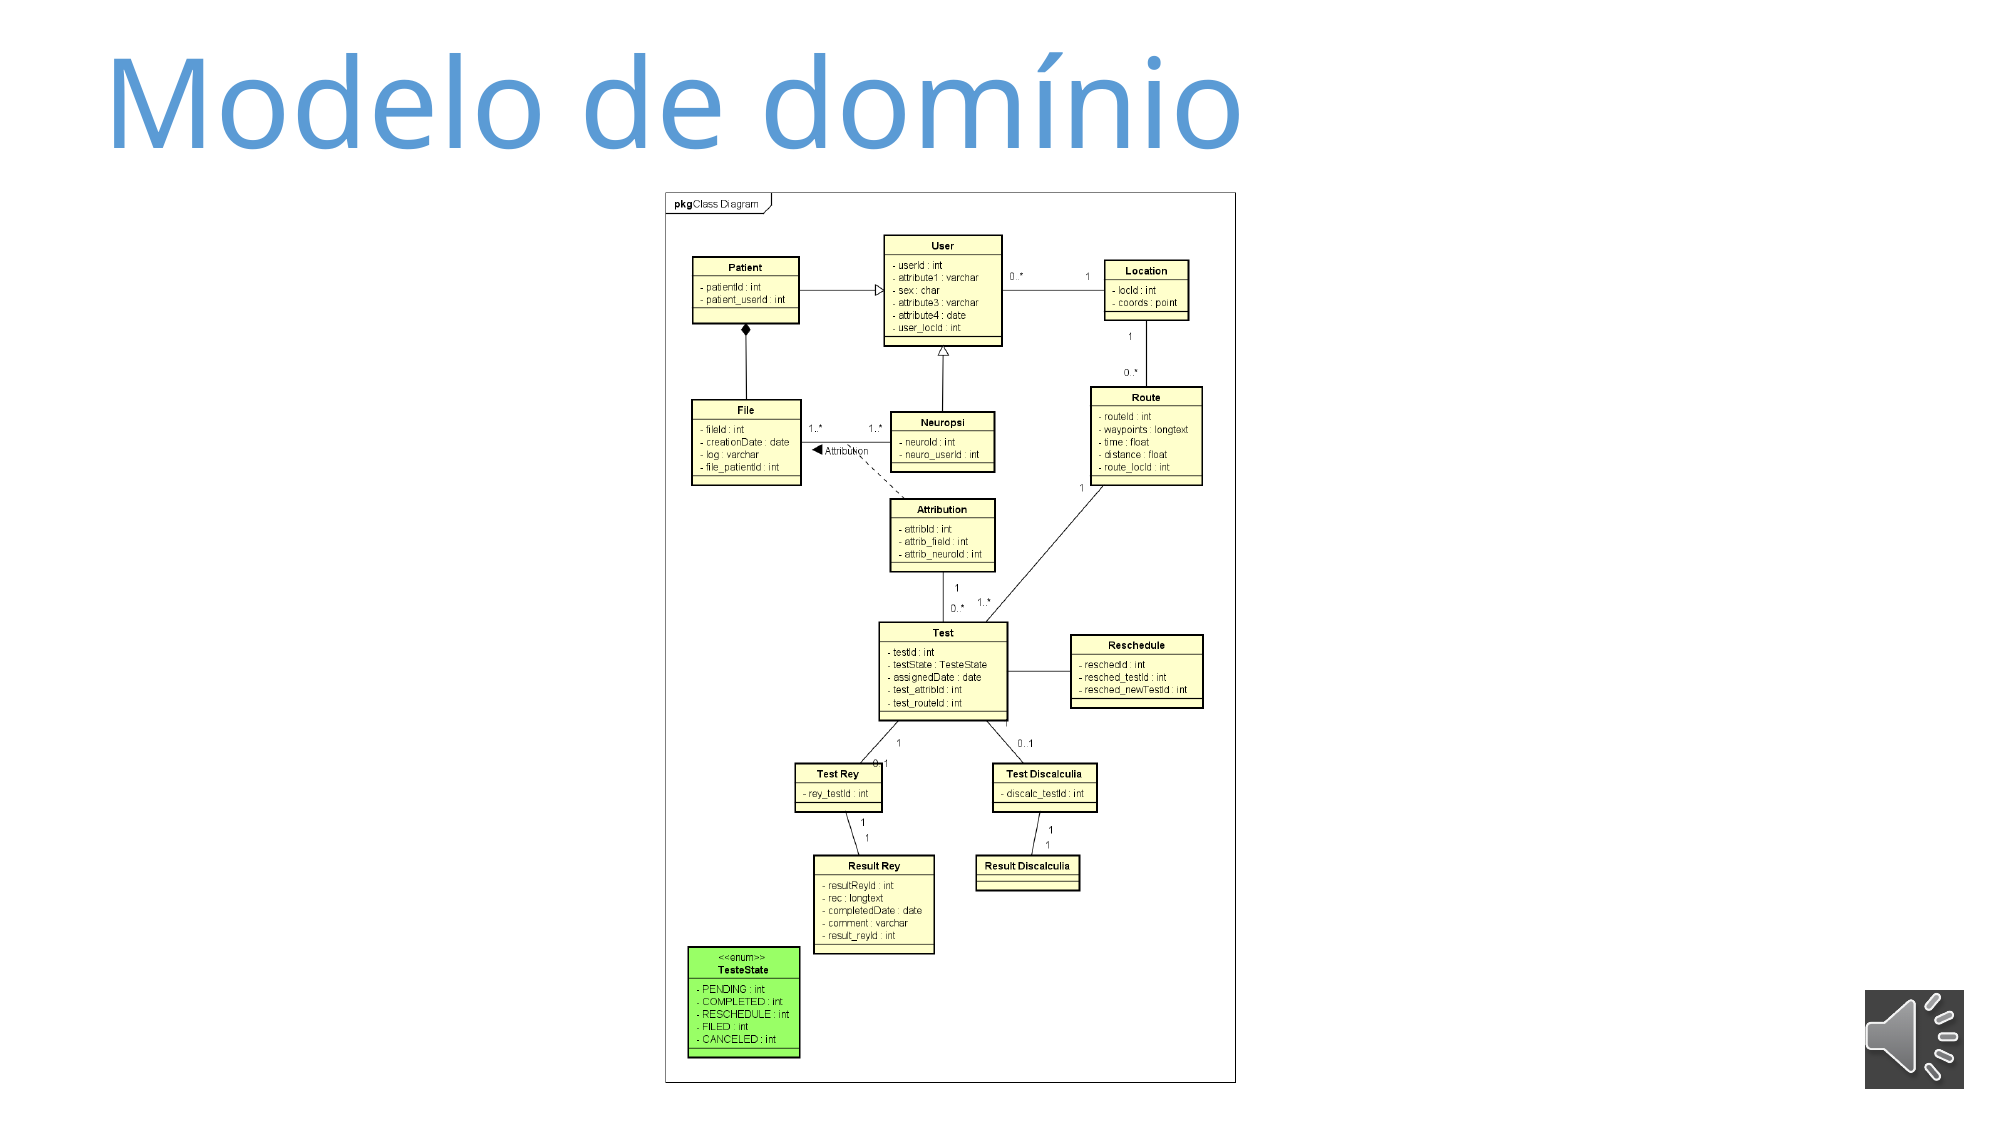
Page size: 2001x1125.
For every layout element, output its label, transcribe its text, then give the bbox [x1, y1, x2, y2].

picture [657, 184, 1243, 1091]
text_box Modelo de domínio [87, 0, 1813, 217]
picture [1864, 989, 1965, 1090]
